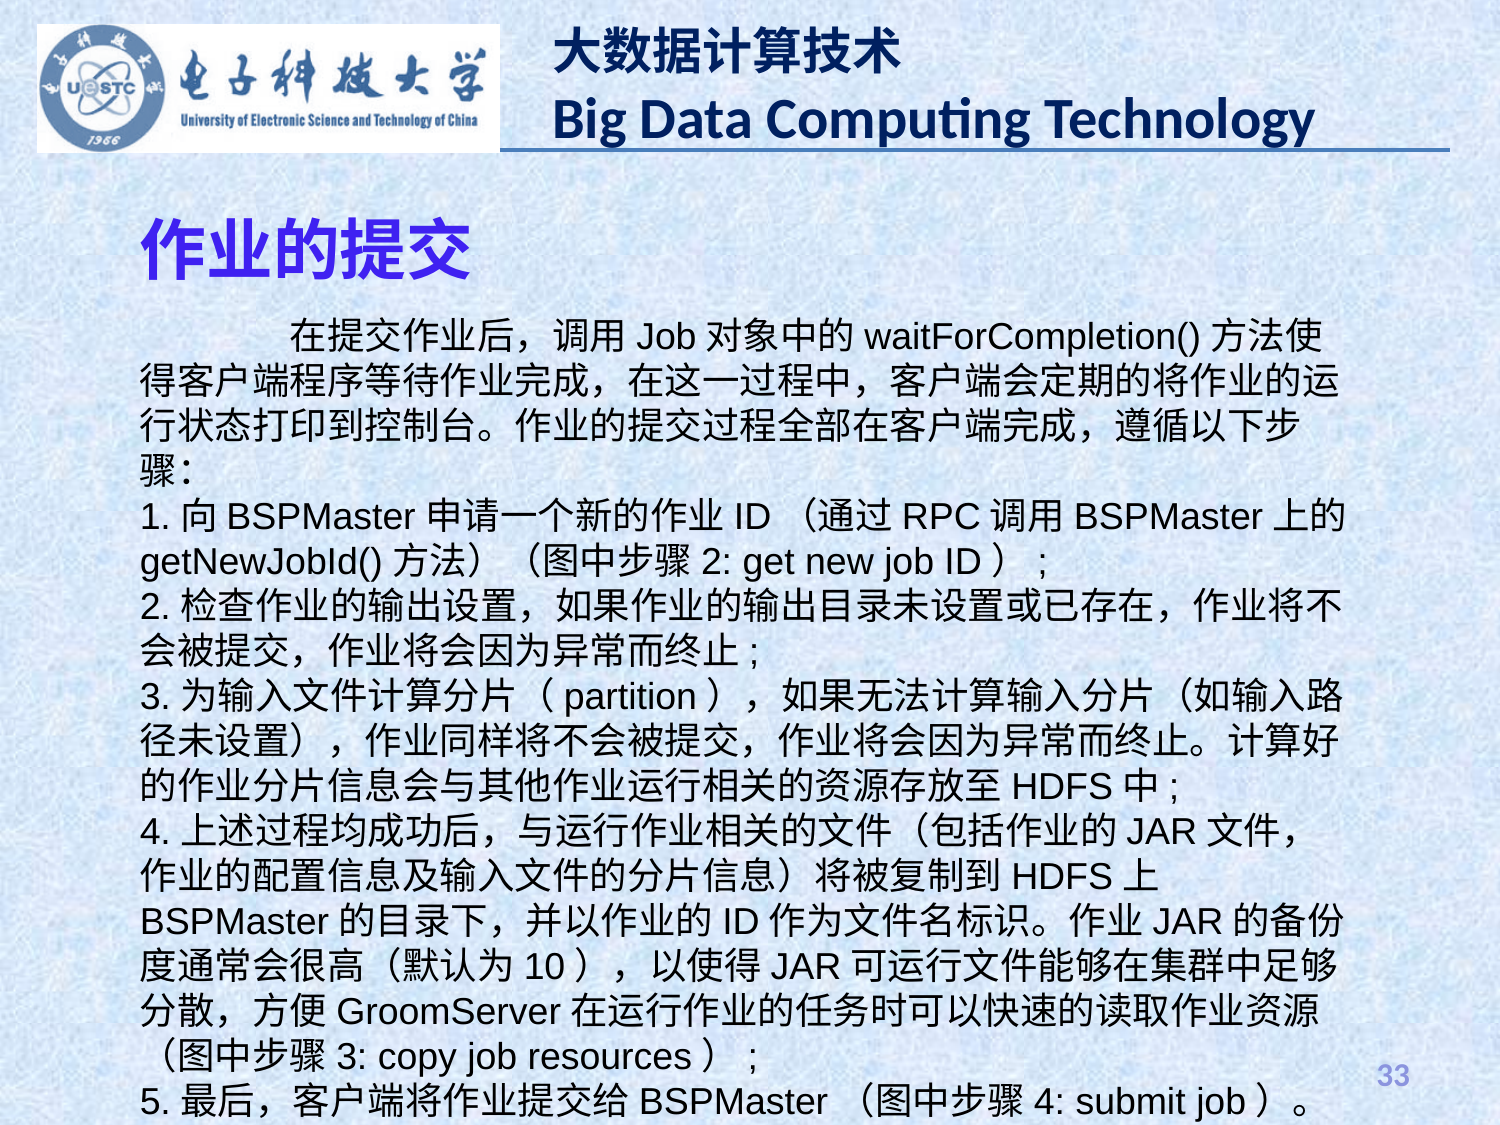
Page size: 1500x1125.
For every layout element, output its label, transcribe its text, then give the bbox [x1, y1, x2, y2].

picture [0, 0, 1500, 1125]
text_box 大数据计算技术 Big Data Computing Technology [537, 12, 1450, 149]
text_box 作业的提交 在提交作业后，调用Job对象中的waitForCompletion()方法使得客户端程序等待作业完成，在这一过程中，客户端会定期的将作业的运行状态打印到控制台。作业的提交过程全部在客户端完成，遵循以下步骤： 1.向BSPMaster申请一个新的作业ID（通过RPC调用BSPMaster上的getNewJobId()方法）（图中步骤2: get new job ID）; 2.检查作业的输出设置，如果作业的输出目录未设置或已存在，作业将不会被提交，作业将会因为异常而终止; 3.为输入文件计算分片（partition），如果无法计算输入分片（如输入路径未设置），作业同样将不会被提交，作业将会因为异常而终止。计算好的作业分片信息会与其他作业运行相关的资源存放至HDFS中; 4.上述过程均成功后，与运行作业相关的文件（包括作业的JAR文件，作业的配置信息及输入文件的分片信息）将被复制到HDFS上BSPMaster的目录下，并以作业的ID作为文件名标识。作业JAR的备份度通常会很高（默认为10），以使得JAR可运行文件能够在集群中足够分散，方便GroomServer在运行作业的任务时可以快速的读取作业资源（图中步骤3: copy job resources）; 5.最后，客户端将作业提交给BSPMaster（图中步骤4: submit job）。 [125, 200, 1363, 1125]
slide_number 33 [1363, 1042, 1425, 1103]
